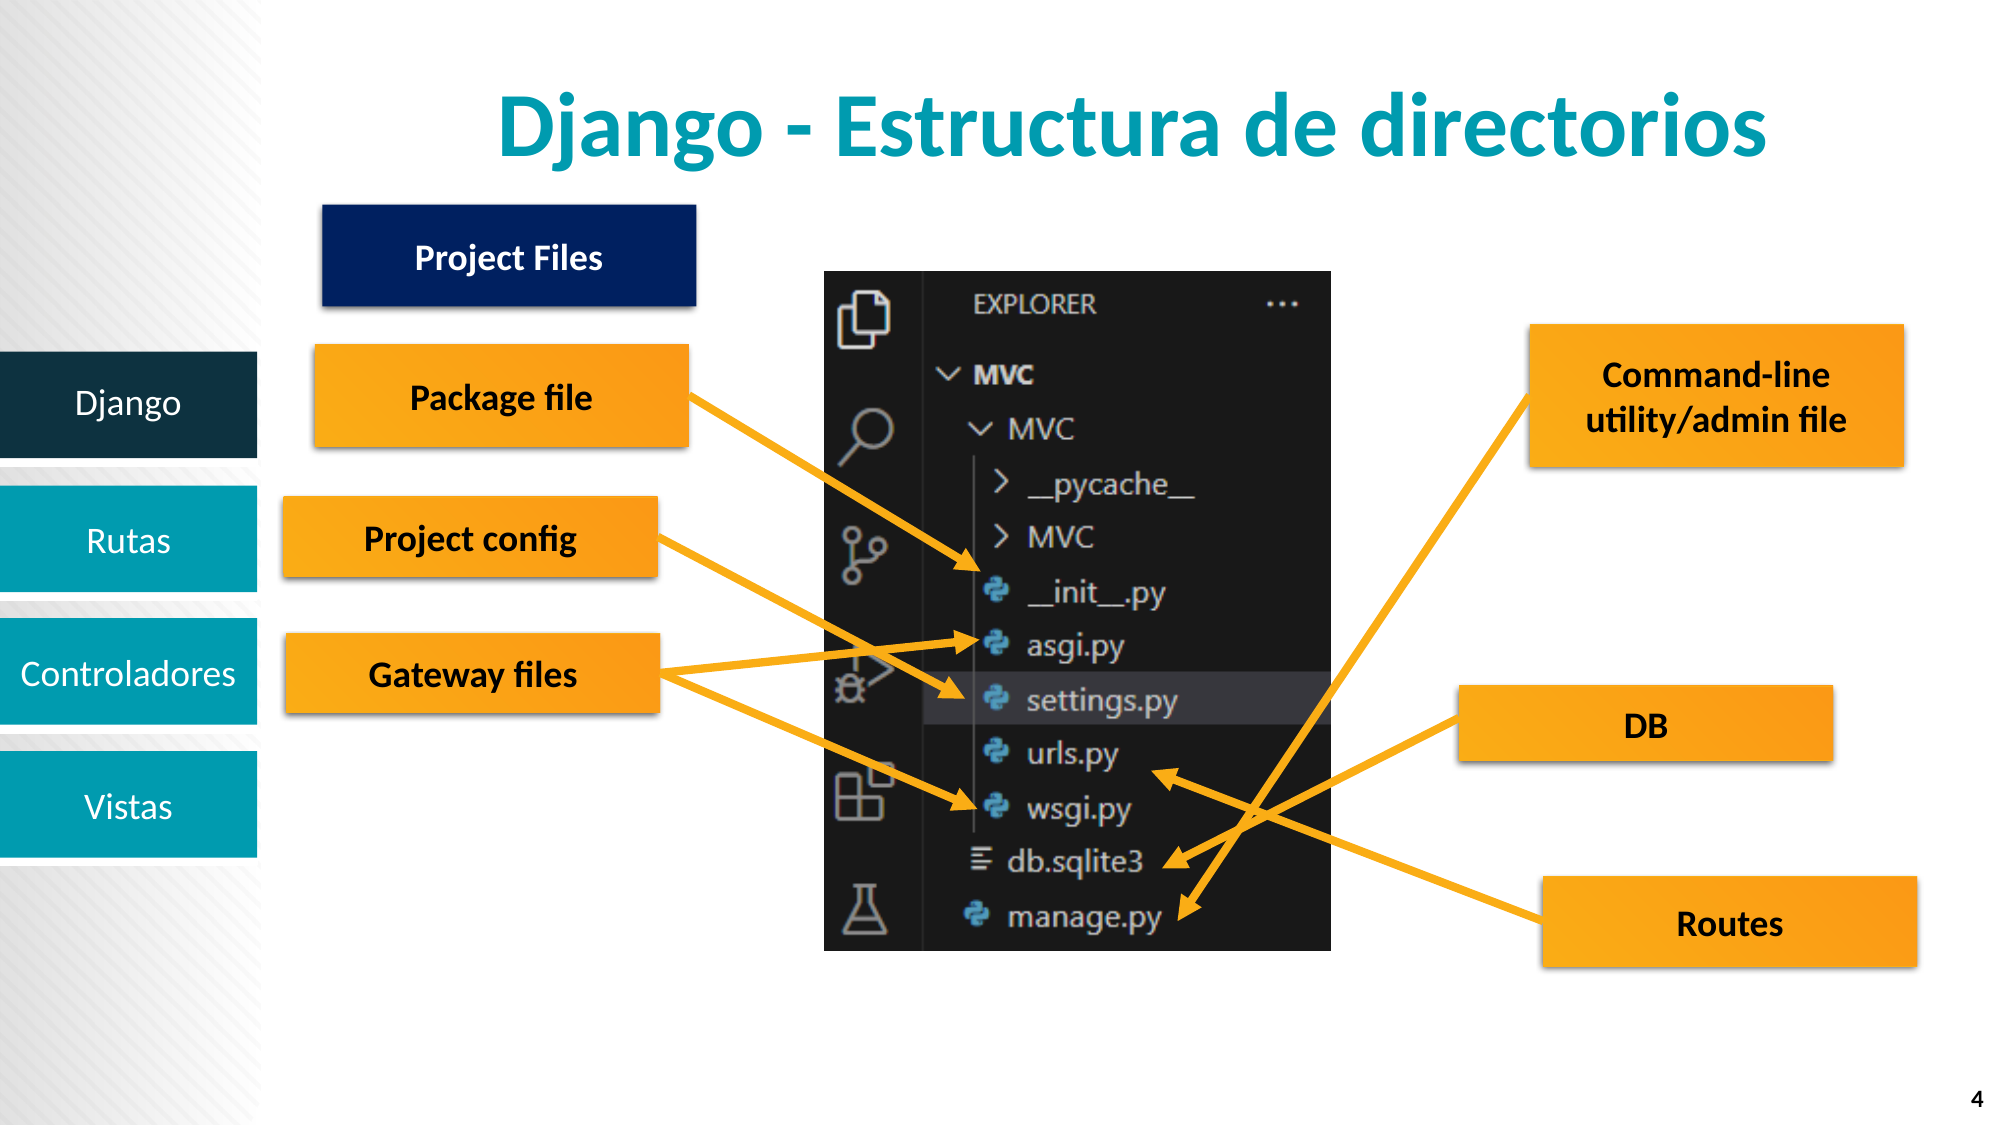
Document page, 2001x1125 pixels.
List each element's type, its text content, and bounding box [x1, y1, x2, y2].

text_box Command-line utility/admin file [1529, 324, 1904, 467]
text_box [657, 536, 966, 699]
text_box Project Files [322, 204, 697, 307]
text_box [660, 639, 980, 673]
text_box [688, 395, 981, 572]
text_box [660, 673, 978, 810]
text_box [1177, 395, 1530, 770]
picture [824, 271, 1331, 951]
text_box Project config [283, 496, 658, 577]
text_box DB [1530, 685, 1834, 761]
text_box Package file [314, 344, 689, 447]
text_box Django [25, 371, 232, 430]
text_box Gateway files [286, 633, 660, 713]
slide_number 4 [1921, 1072, 2000, 1124]
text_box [1161, 717, 1460, 869]
text_box Routes [1543, 876, 1918, 967]
title Django - Estructura de directorios [340, 36, 1927, 204]
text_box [1150, 770, 1544, 922]
